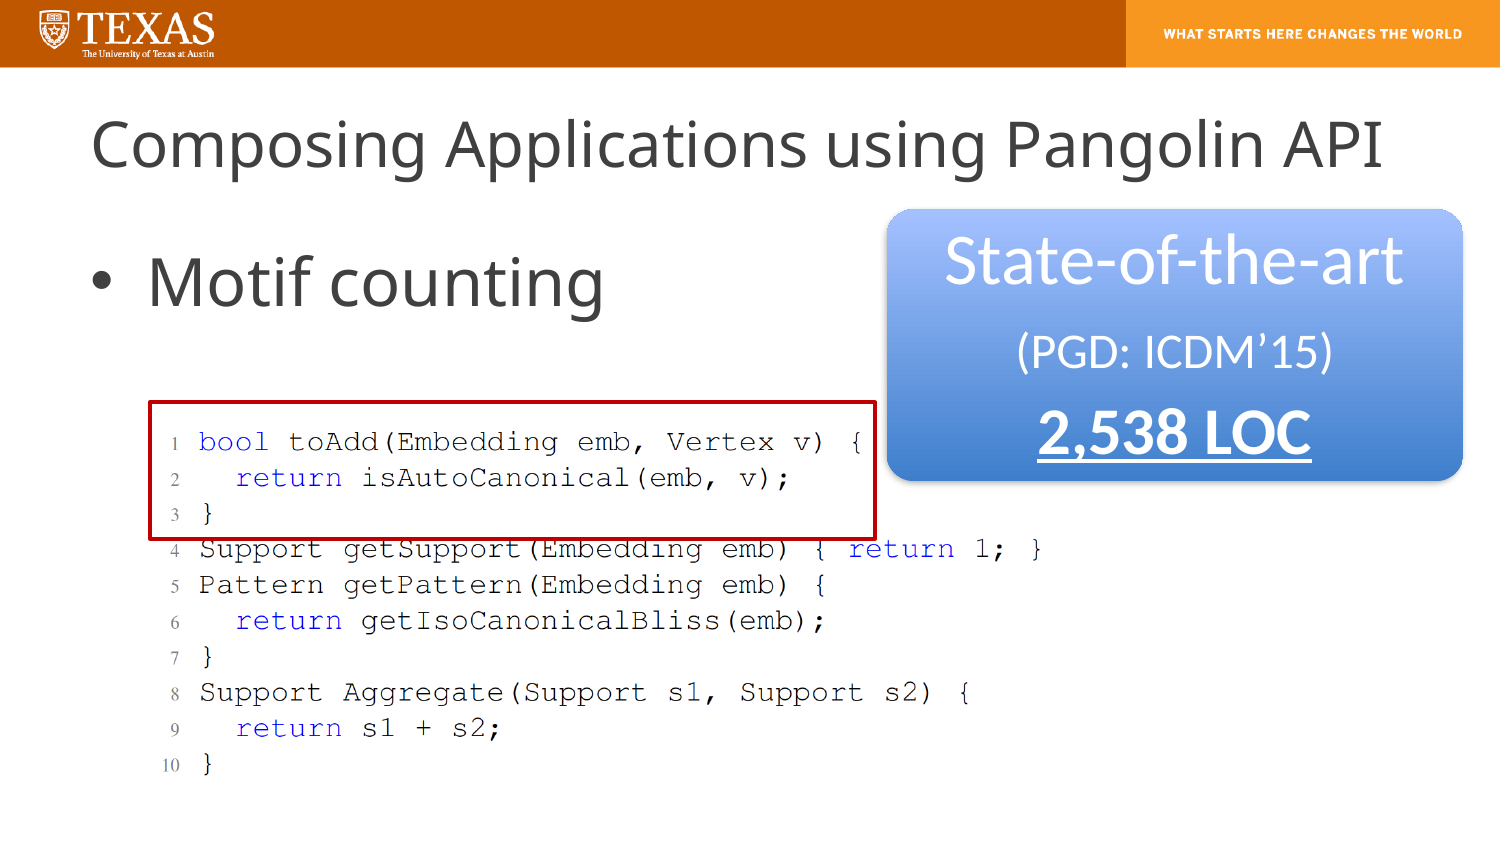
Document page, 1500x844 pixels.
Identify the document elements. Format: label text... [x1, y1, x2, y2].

picture [0, 0, 1500, 844]
list Motif counting [75, 231, 881, 435]
text_box [150, 402, 875, 539]
title Composing Applications using Pangolin API [75, 71, 1425, 213]
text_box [886, 209, 1464, 482]
